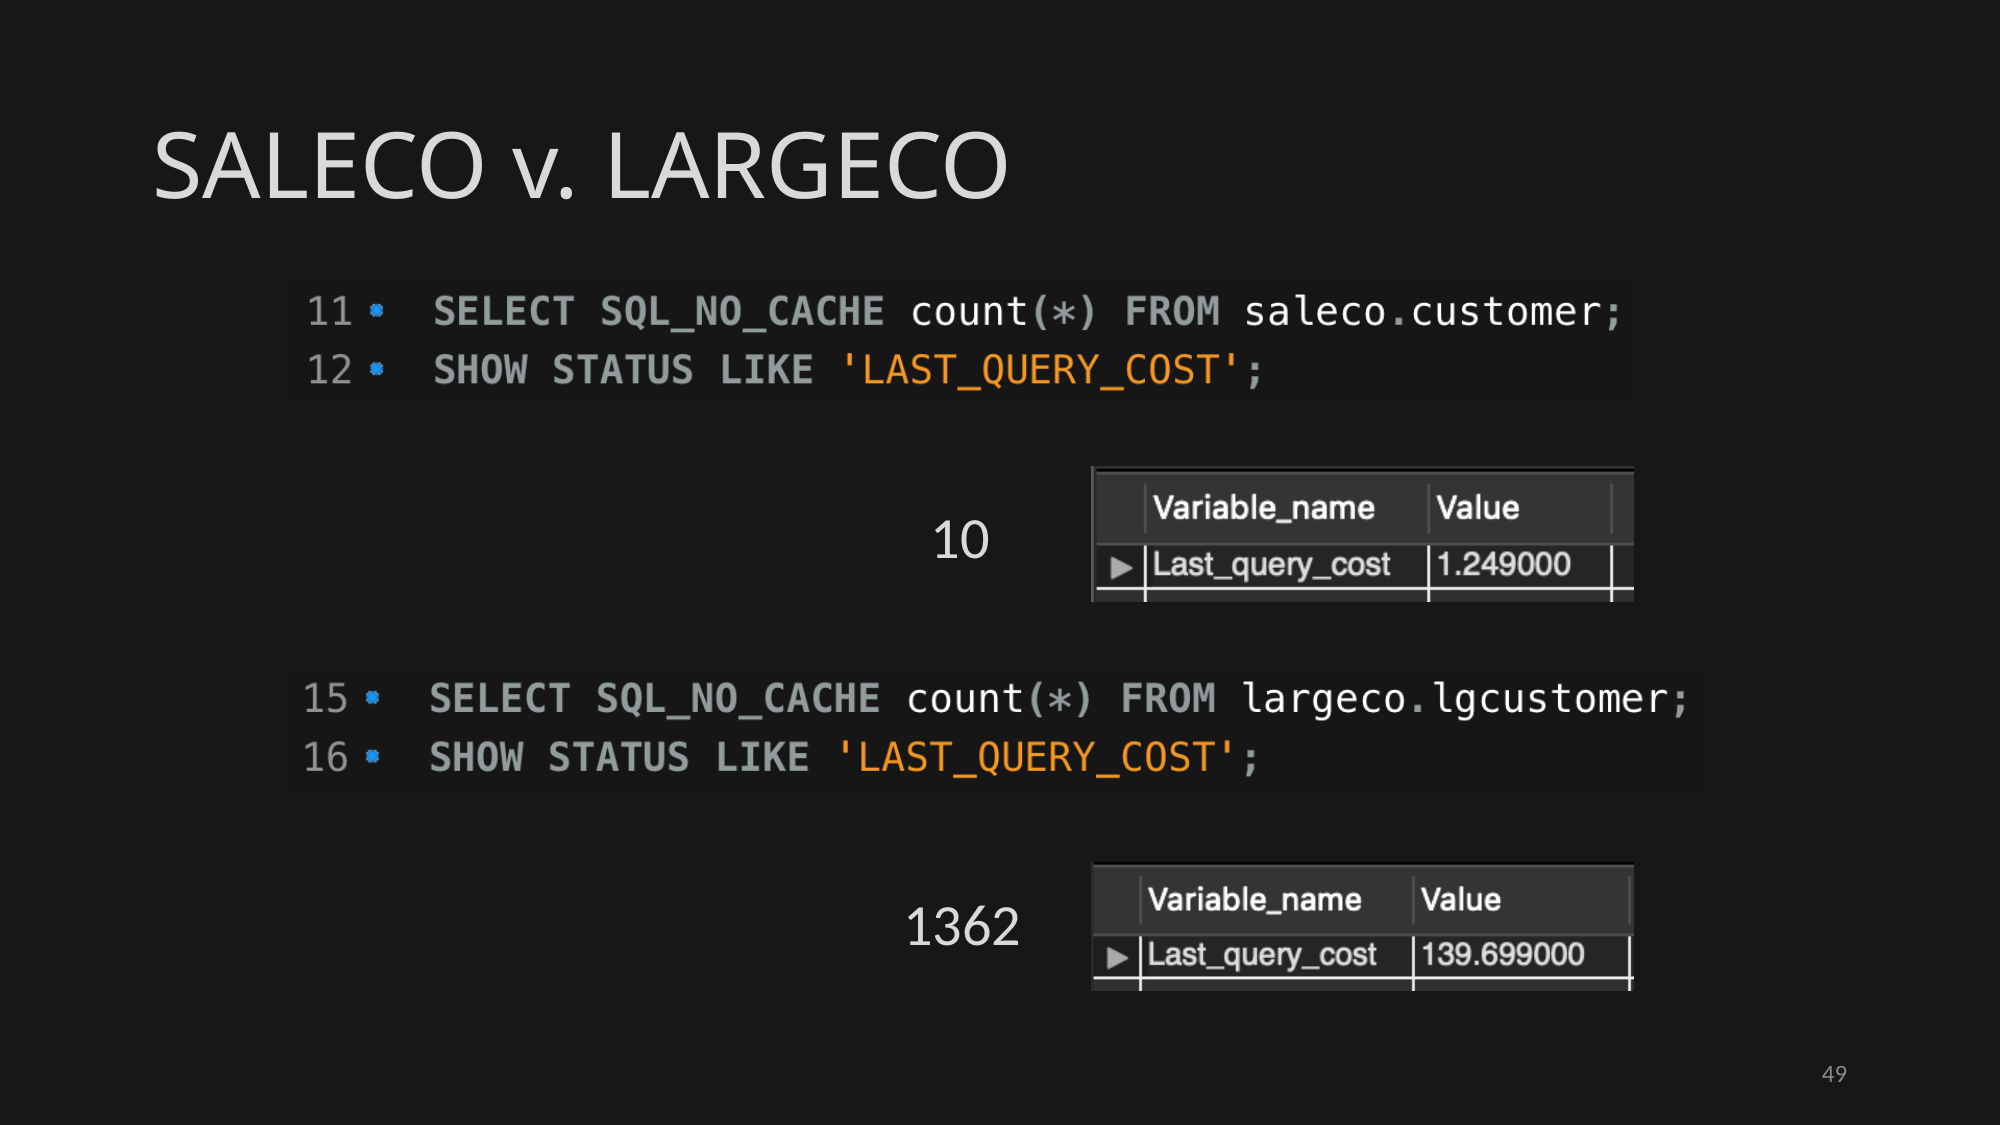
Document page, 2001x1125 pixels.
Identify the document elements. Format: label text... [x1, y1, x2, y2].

slide_number 49 [1412, 1042, 1863, 1103]
picture [287, 670, 1705, 794]
picture [287, 281, 1634, 399]
text_box 1362 [888, 879, 1037, 965]
picture [1091, 466, 1634, 602]
text_box 10 [916, 492, 1005, 578]
title SALECO v. LARGECO [137, 59, 1863, 278]
picture [1091, 862, 1634, 991]
